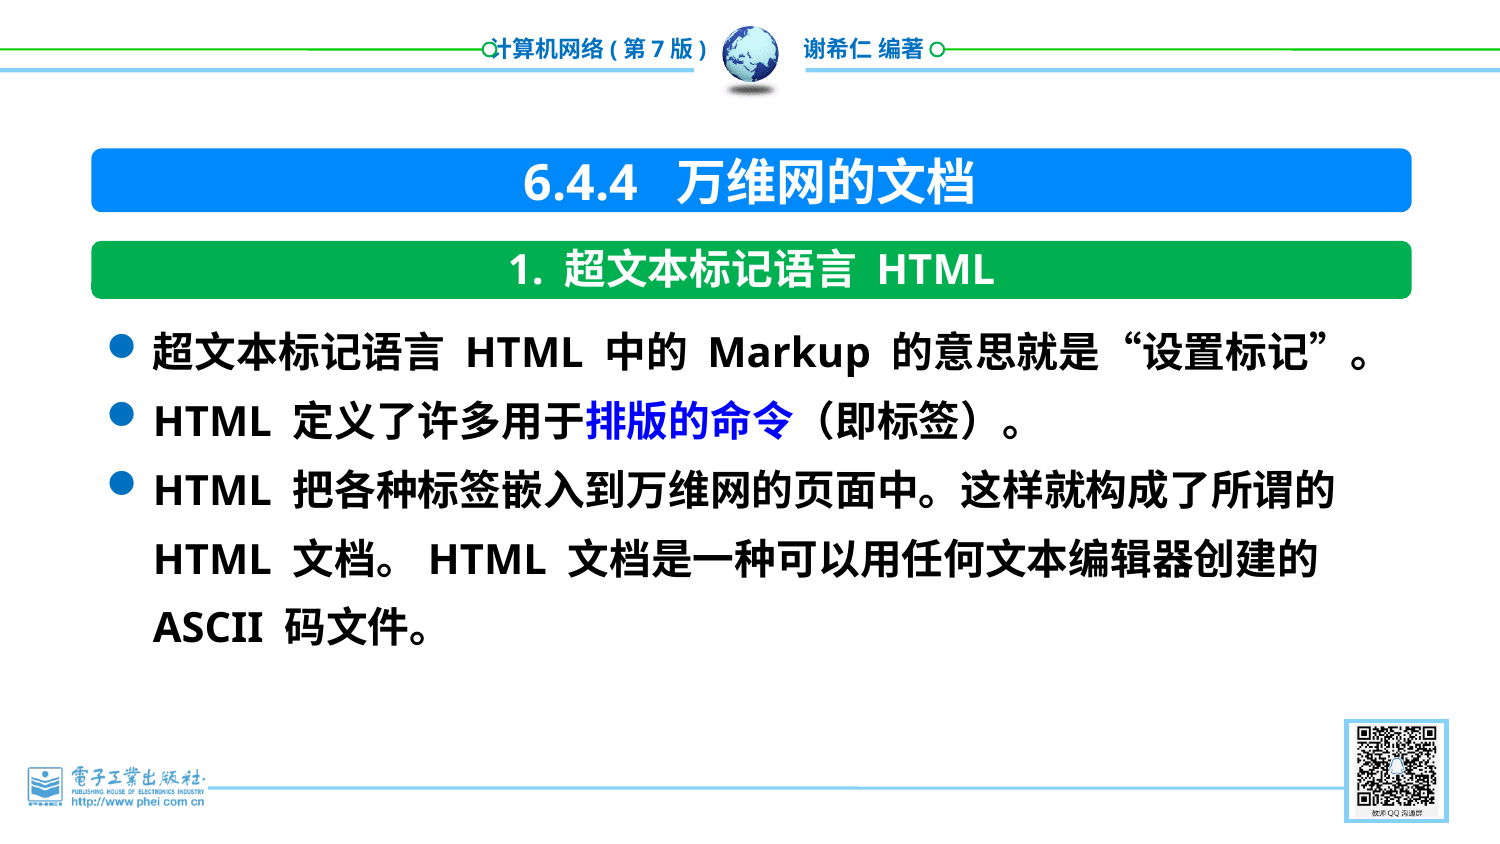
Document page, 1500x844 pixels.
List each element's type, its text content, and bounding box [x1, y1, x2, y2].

picture [720, 24, 780, 100]
text_box 超文本标记语言 HTML 中的 Markup 的意思就是“设置标记”。 HTML 定义了许多用于排版的命令（即标签）。 HTML 把各种标签嵌入到万维网的页面中。这样就构成了所谓的 HTML 文档。HTML 文档是一种可以用任何文本编辑器创建的 ASCII 码文件。 [91, 300, 1412, 659]
text_box [1011, 240, 1412, 299]
picture [23, 764, 208, 809]
text_box 1. 超文本标记语言 HTML [493, 235, 1011, 300]
text_box [91, 240, 493, 299]
picture [1355, 724, 1438, 817]
text_box [991, 148, 1412, 213]
text_box 6.4.4 万维网的文档 [509, 142, 991, 218]
text_box [91, 148, 509, 213]
